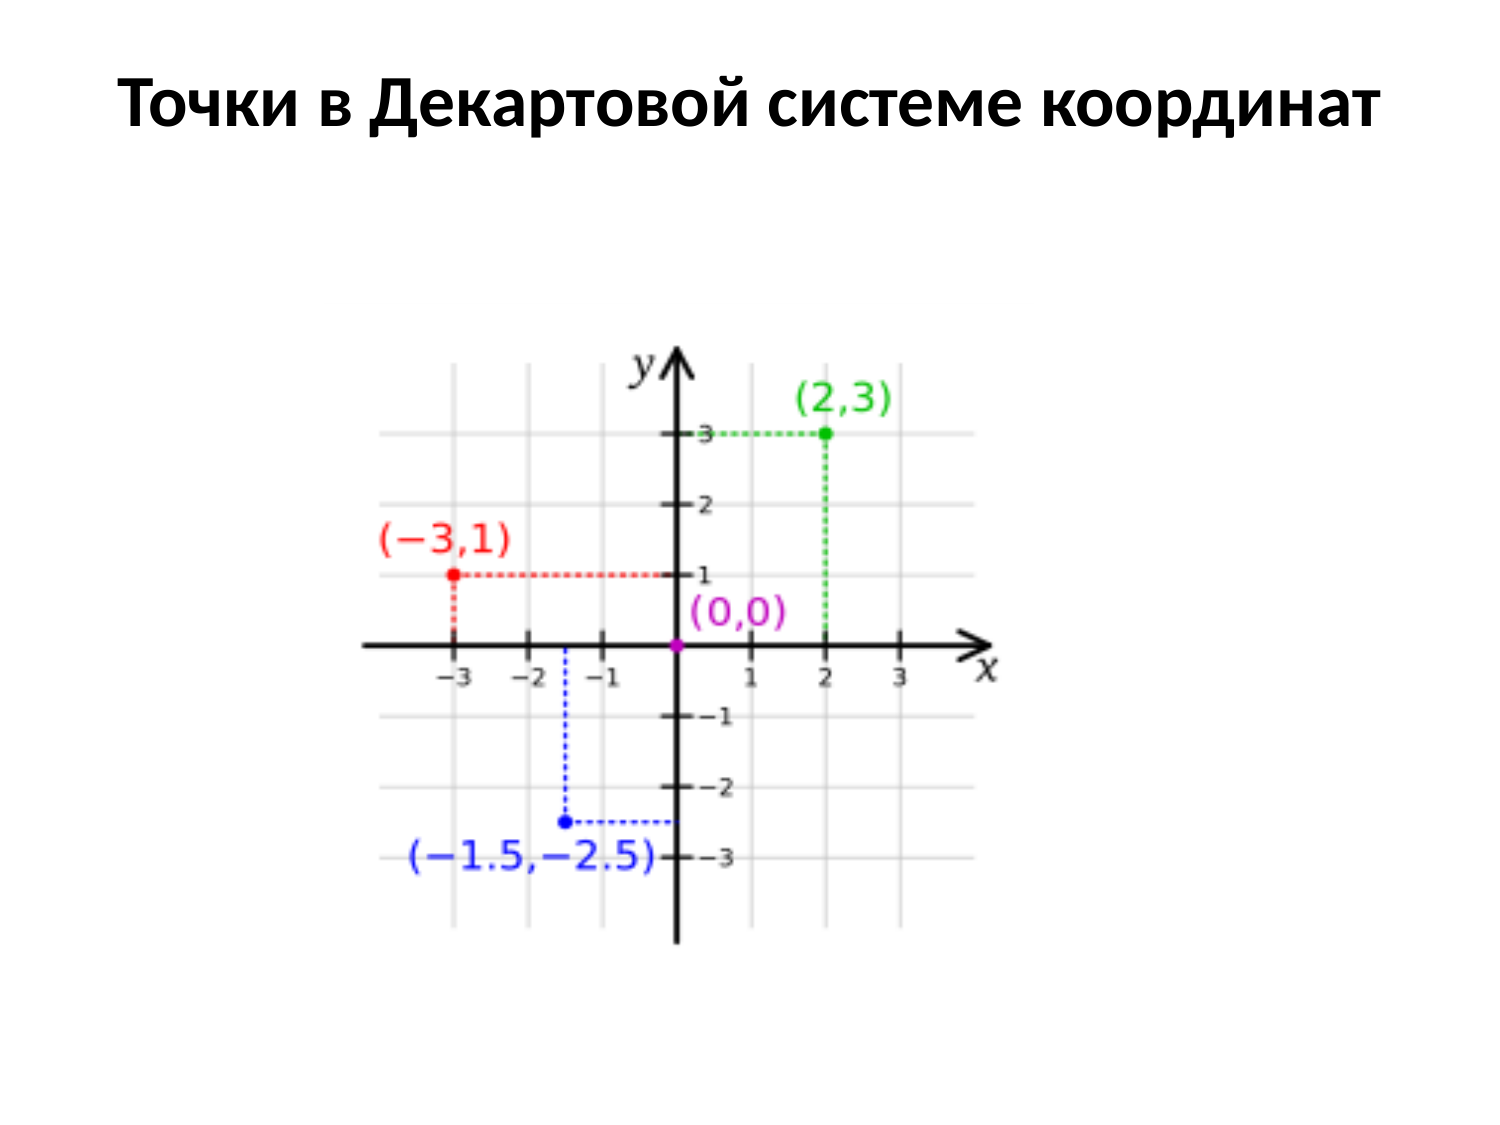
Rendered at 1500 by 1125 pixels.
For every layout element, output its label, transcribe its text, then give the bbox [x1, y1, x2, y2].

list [324, 302, 1034, 965]
title Точки в Декартовой системе координат [75, 45, 1425, 149]
